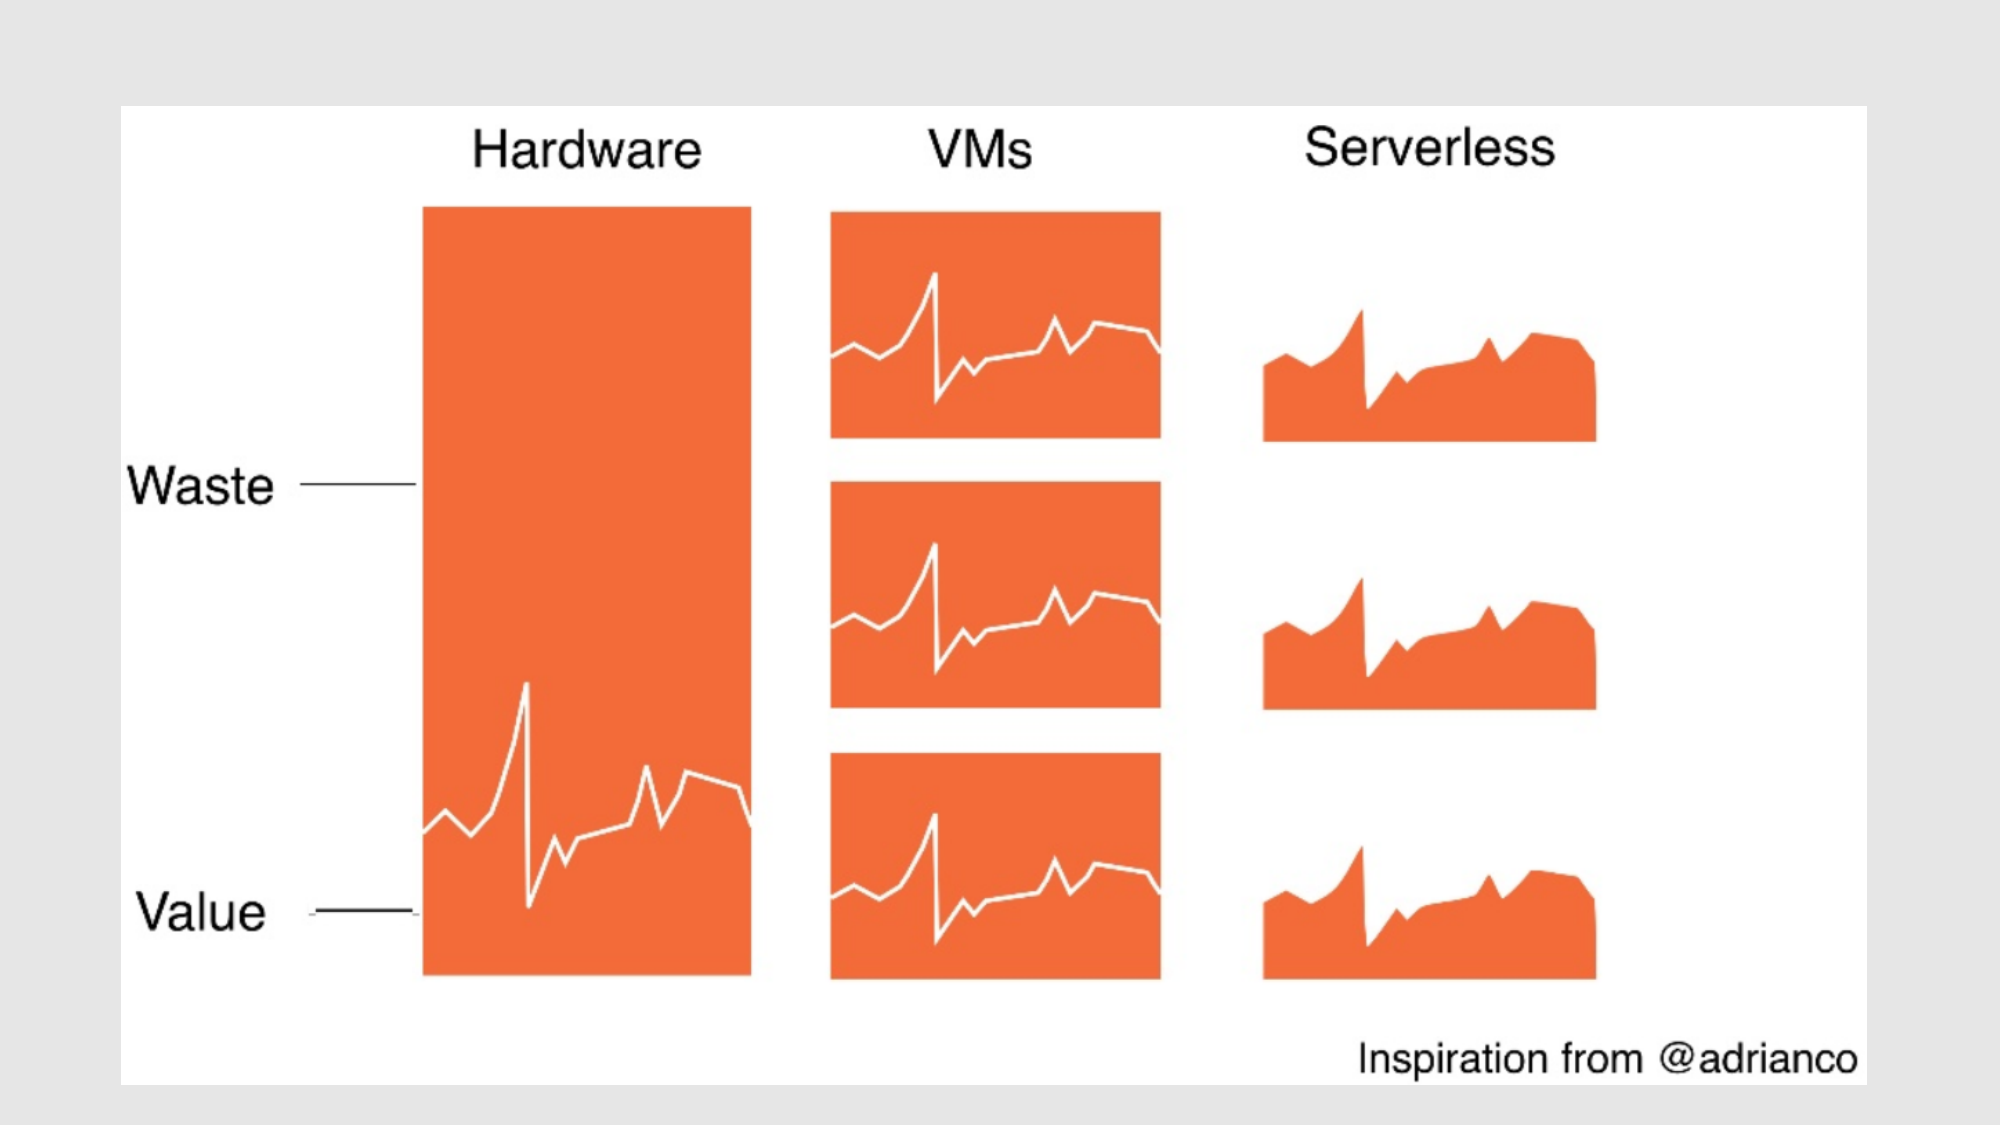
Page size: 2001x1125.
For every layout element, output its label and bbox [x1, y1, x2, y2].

picture [121, 106, 1867, 1085]
